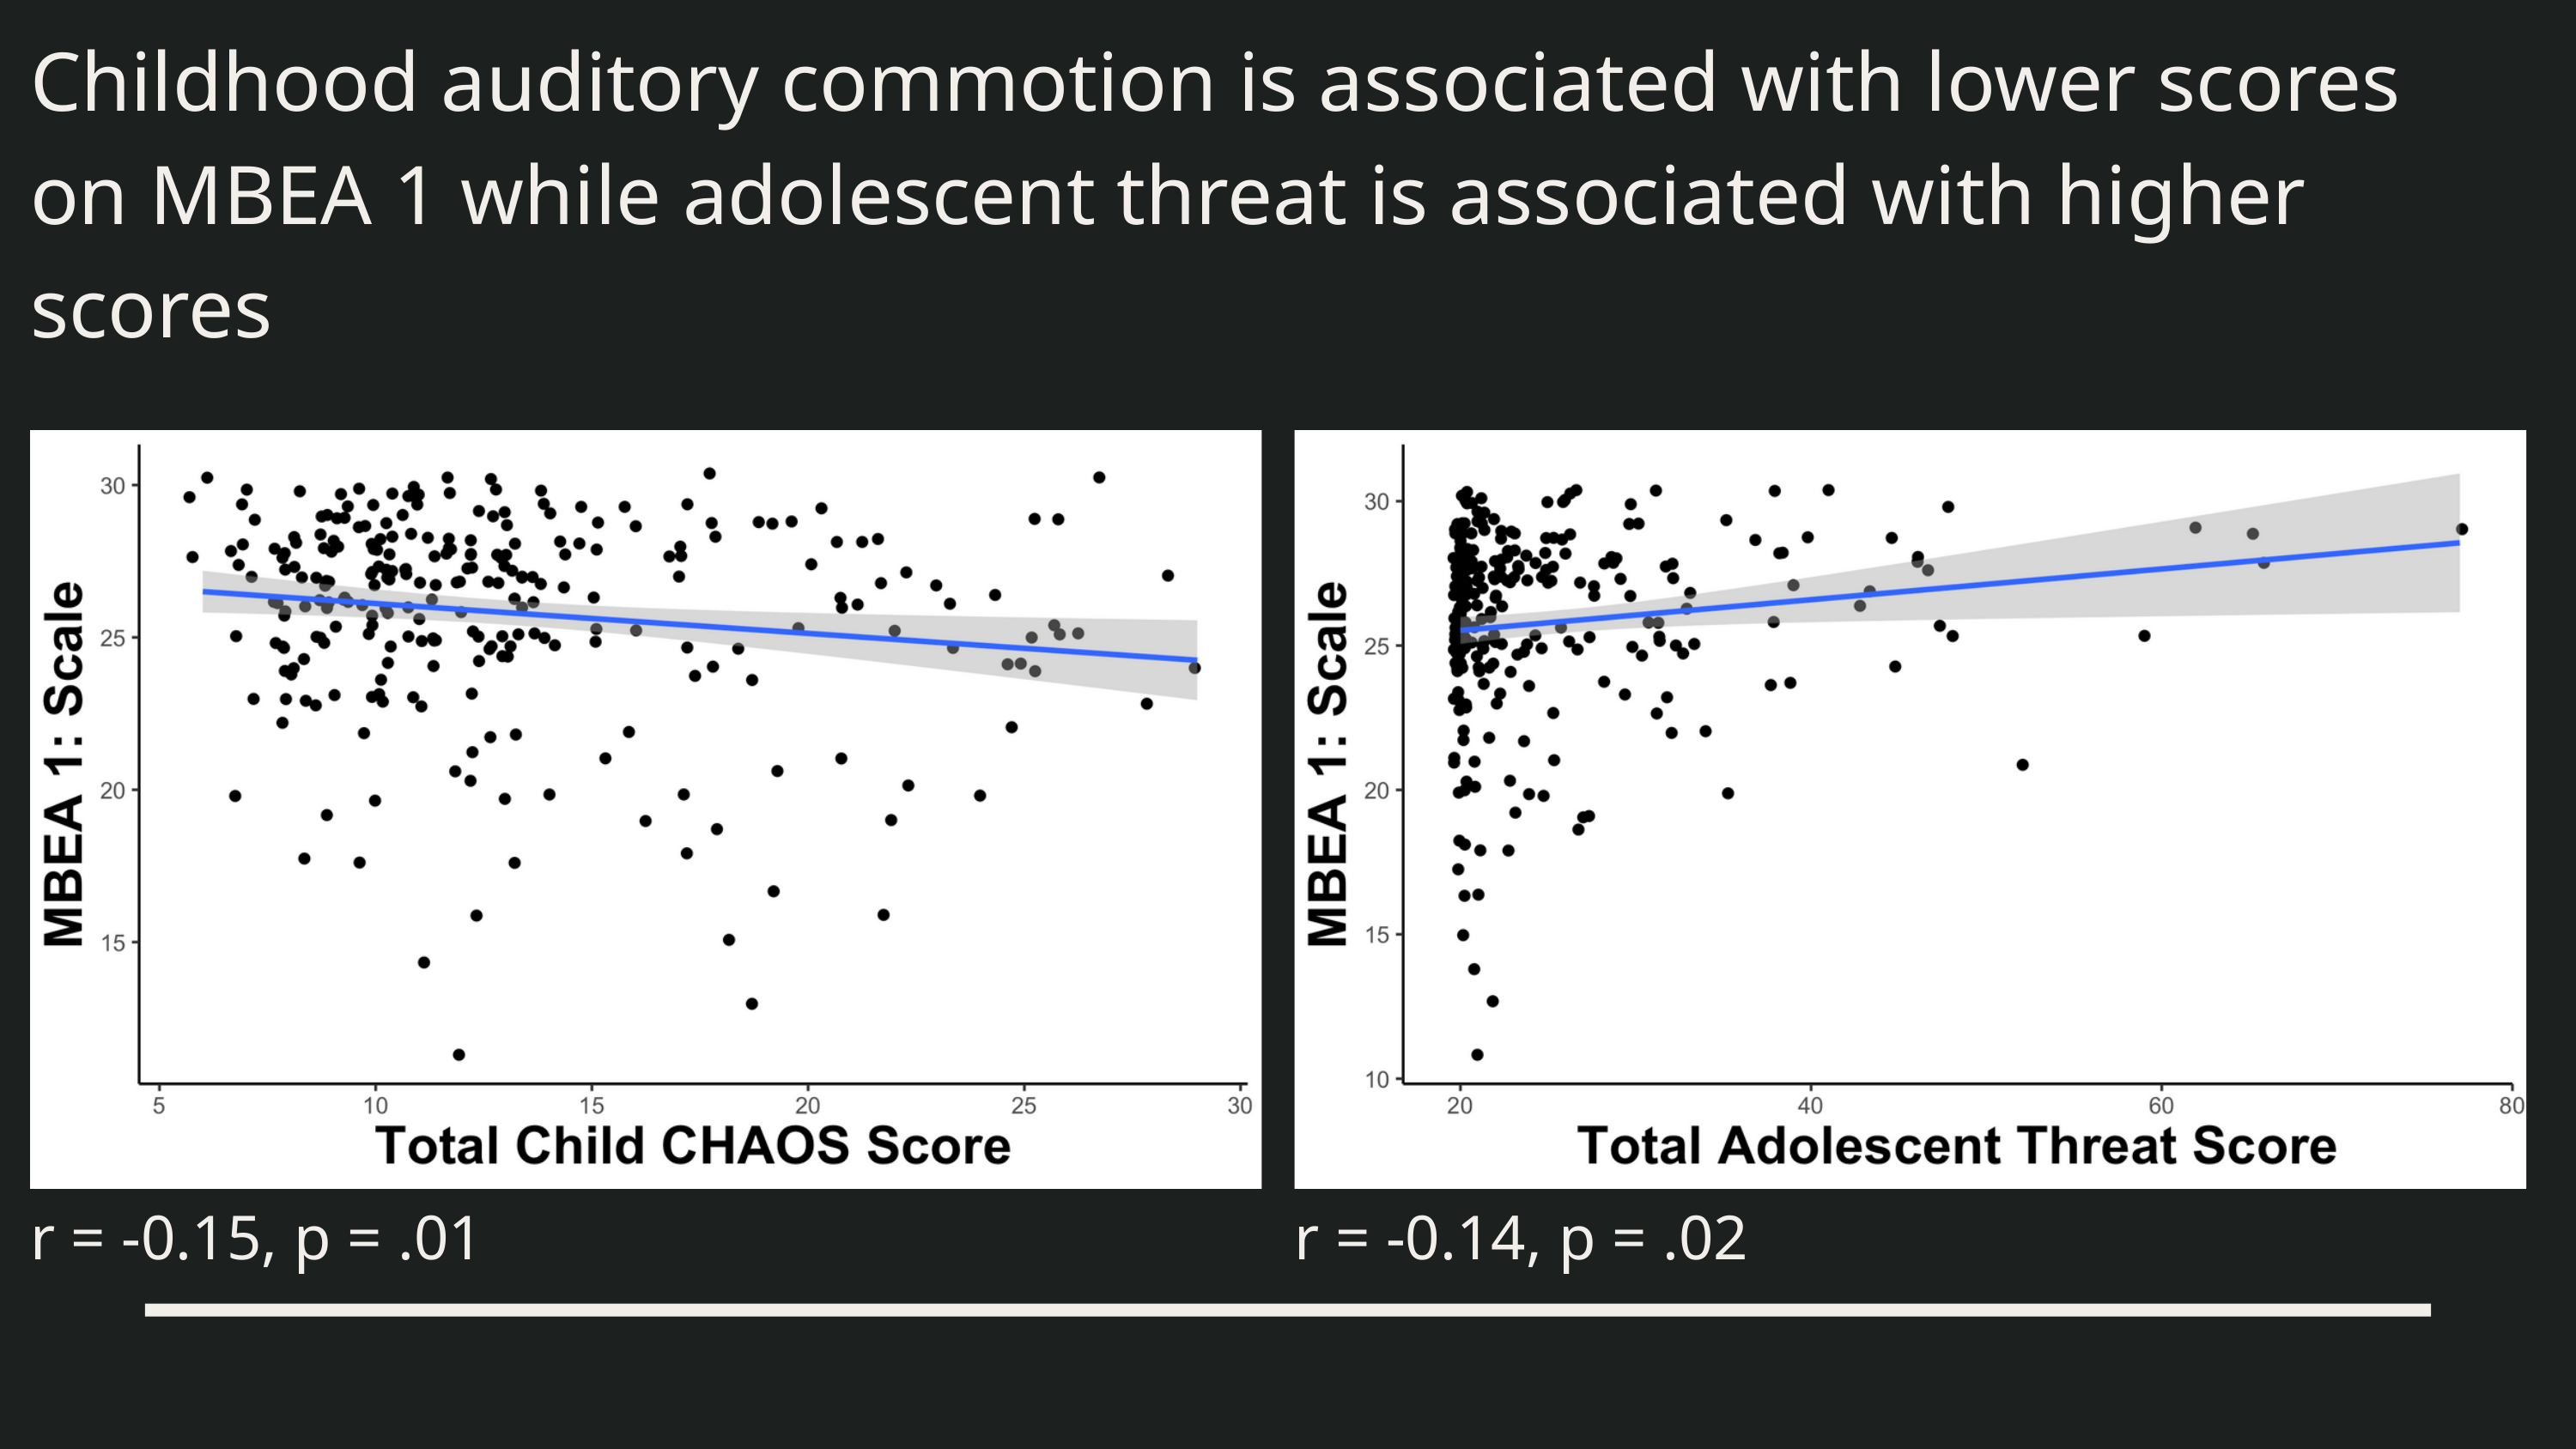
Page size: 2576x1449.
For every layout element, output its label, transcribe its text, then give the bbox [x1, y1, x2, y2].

text_box [29, 430, 1262, 1189]
text_box r = -0.14, p = .02 [1294, 1186, 1975, 1272]
text_box r = -0.15, p = .01 [30, 1186, 710, 1272]
text_box [1294, 430, 2527, 1189]
text_box Childhood auditory commotion is associated with lower scores on MBEA 1 while adolescent threat is associated with higher scores [29, 14, 2494, 355]
text_box [144, 1303, 2432, 1317]
